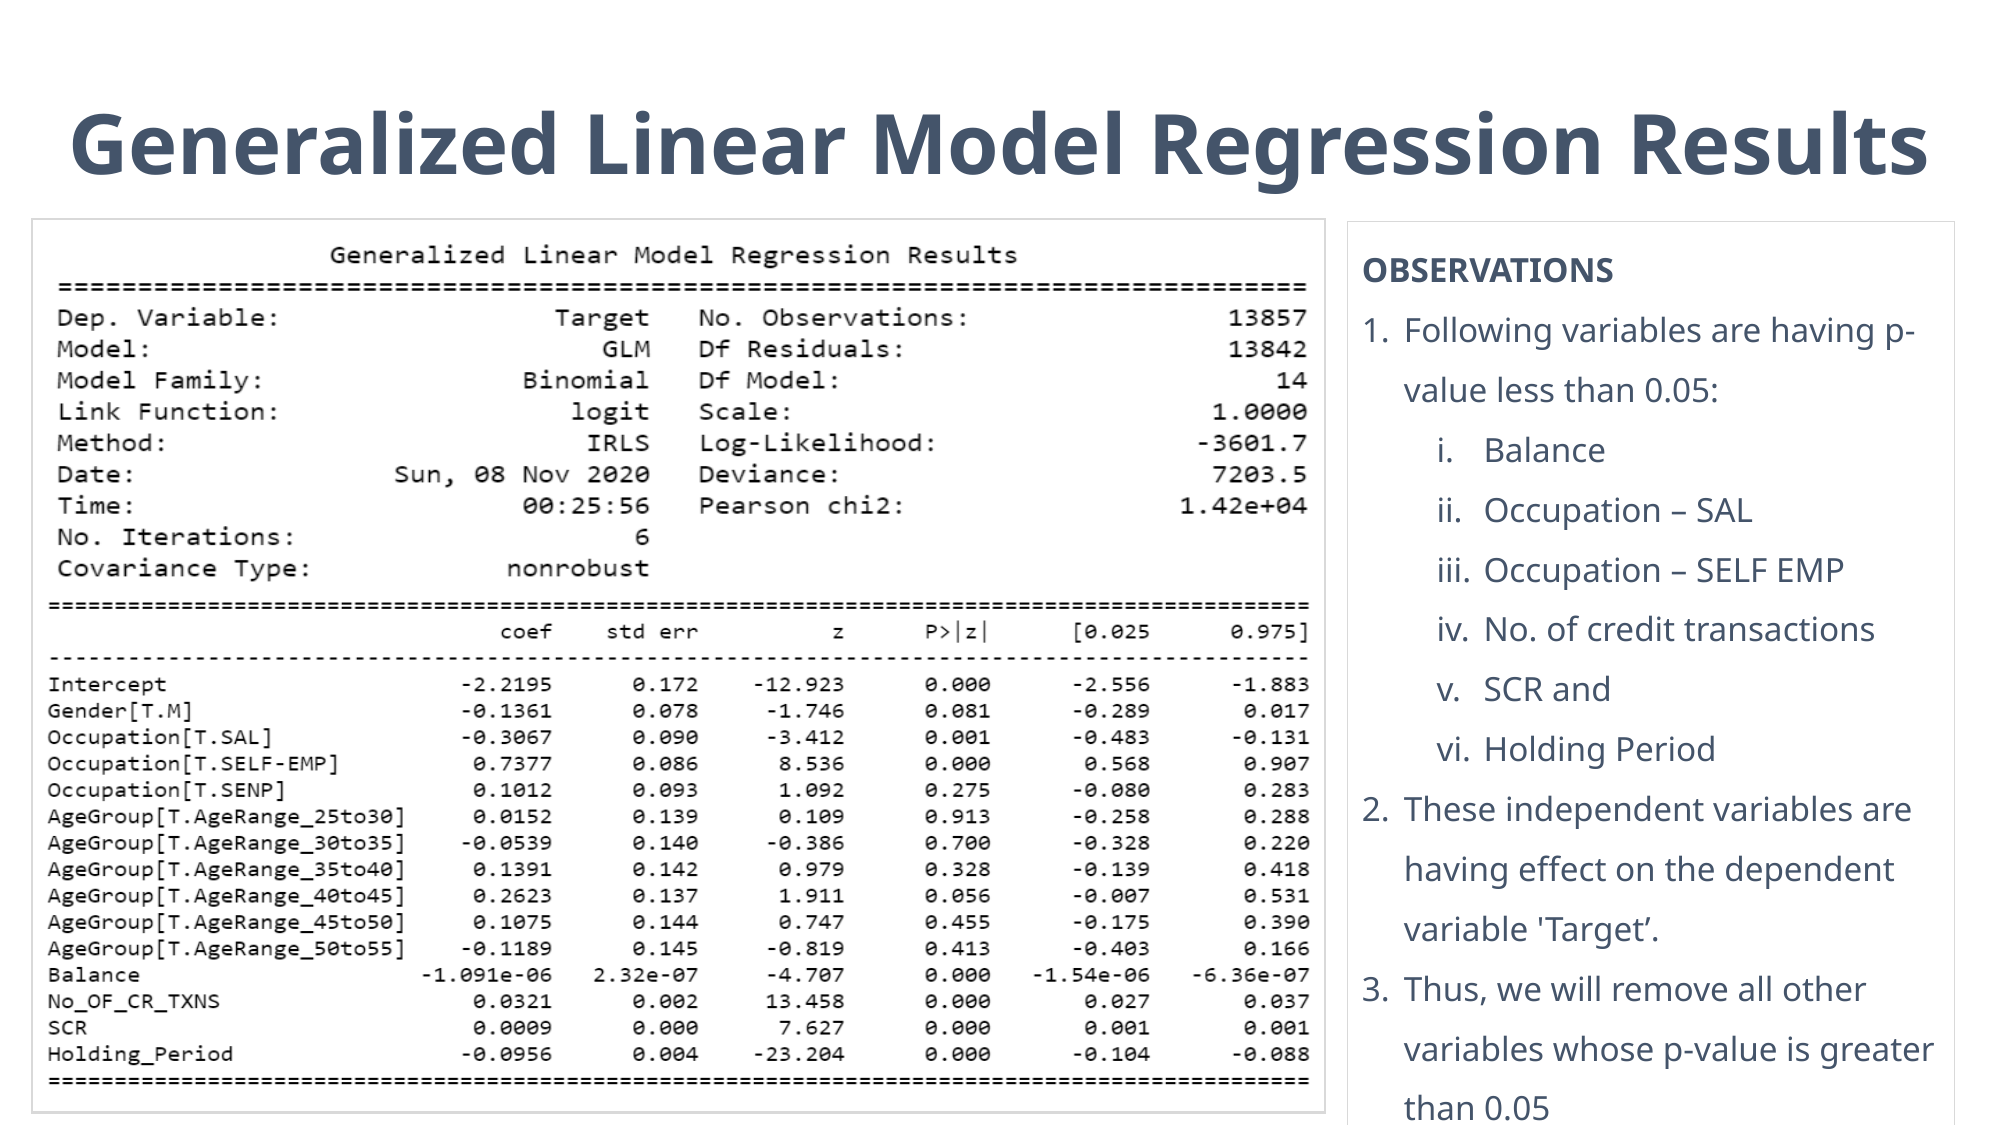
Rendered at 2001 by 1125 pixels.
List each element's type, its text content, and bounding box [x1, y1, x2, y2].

text_box C [31, 218, 1326, 1114]
text_box OBSERVATIONS Following variables are having p-value less than 0.05: Balance Occupation – SAL Occupation – SELF EMP No. of credit transactions SCR and Holding Period These independent variables are having effect on the dependent variable 'Target’. Thus, we will remove all other variables whose p-value is greater than 0.05 [1347, 221, 1955, 1125]
text_box Generalized Linear Model Regression Results [53, 83, 1947, 199]
picture [37, 232, 1326, 1099]
